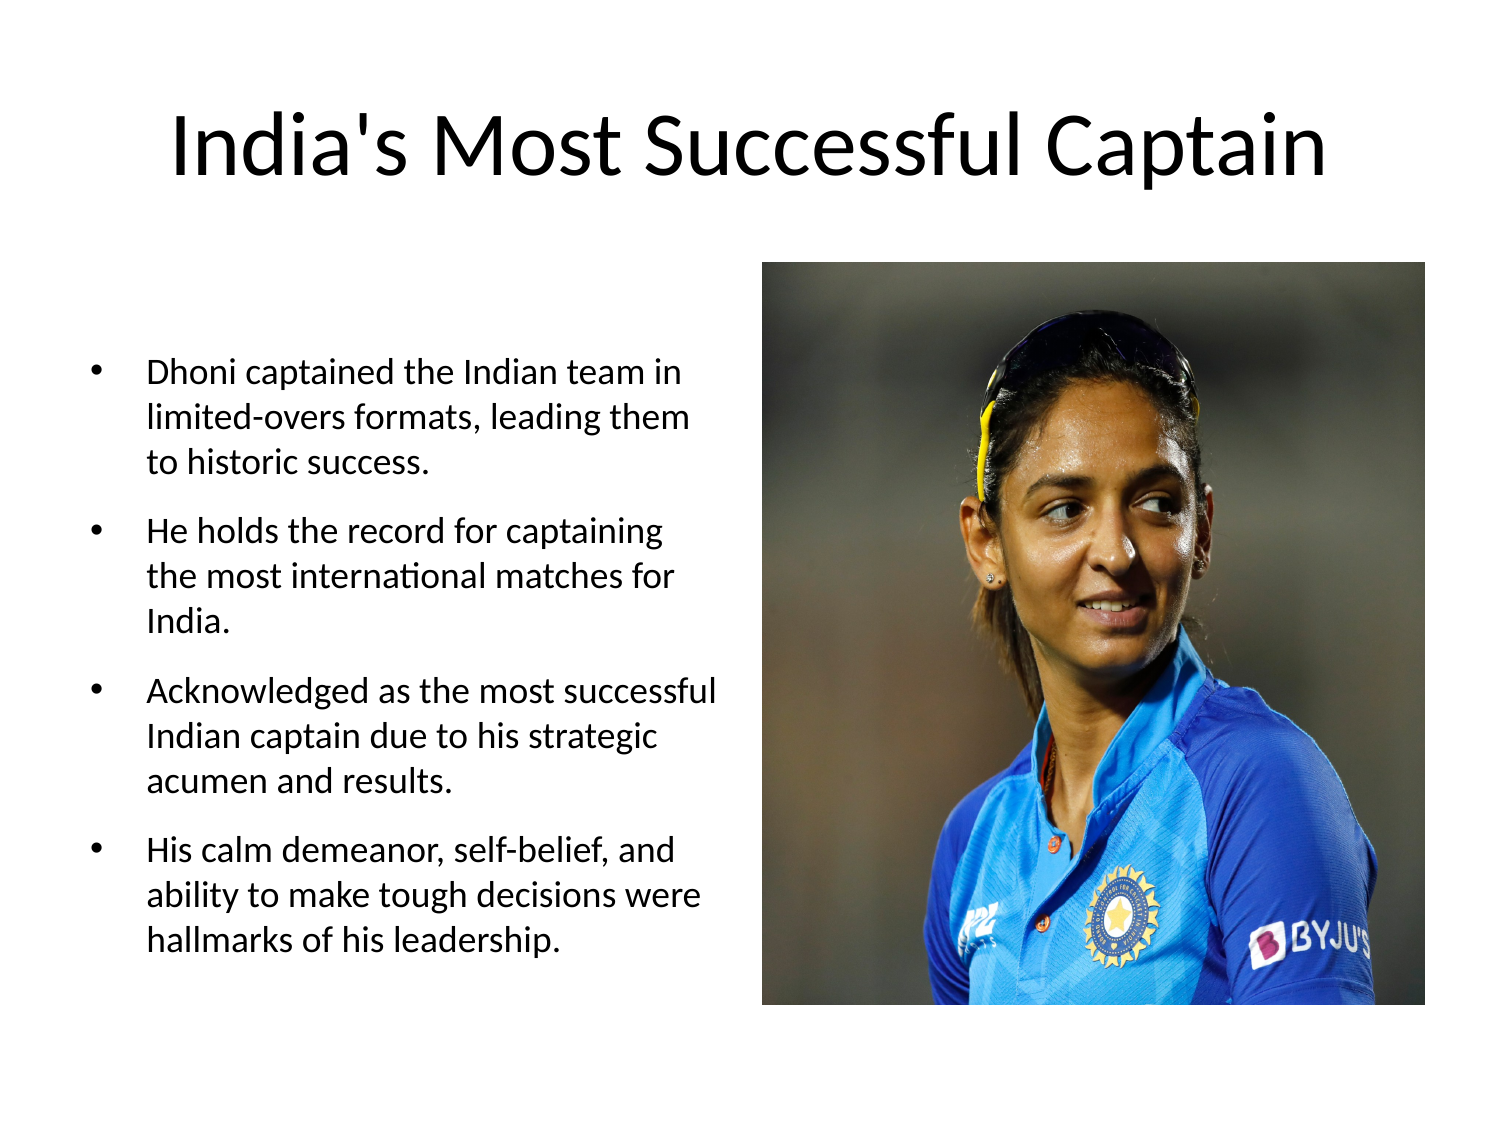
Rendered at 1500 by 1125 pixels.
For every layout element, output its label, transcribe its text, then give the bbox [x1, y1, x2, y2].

title India's Most Successful Captain [75, 45, 1425, 233]
list Dhoni captained the Indian team in limited-overs formats, leading them to historic success. He holds the record for captaining the most international matches for India. Acknowledged as the most successful Indian captain due to his strategic acumen and results. His calm demeanor, self-belief, and ability to make tough decisions were hallmarks of his leadership. [75, 262, 738, 1005]
picture [762, 262, 1426, 1006]
